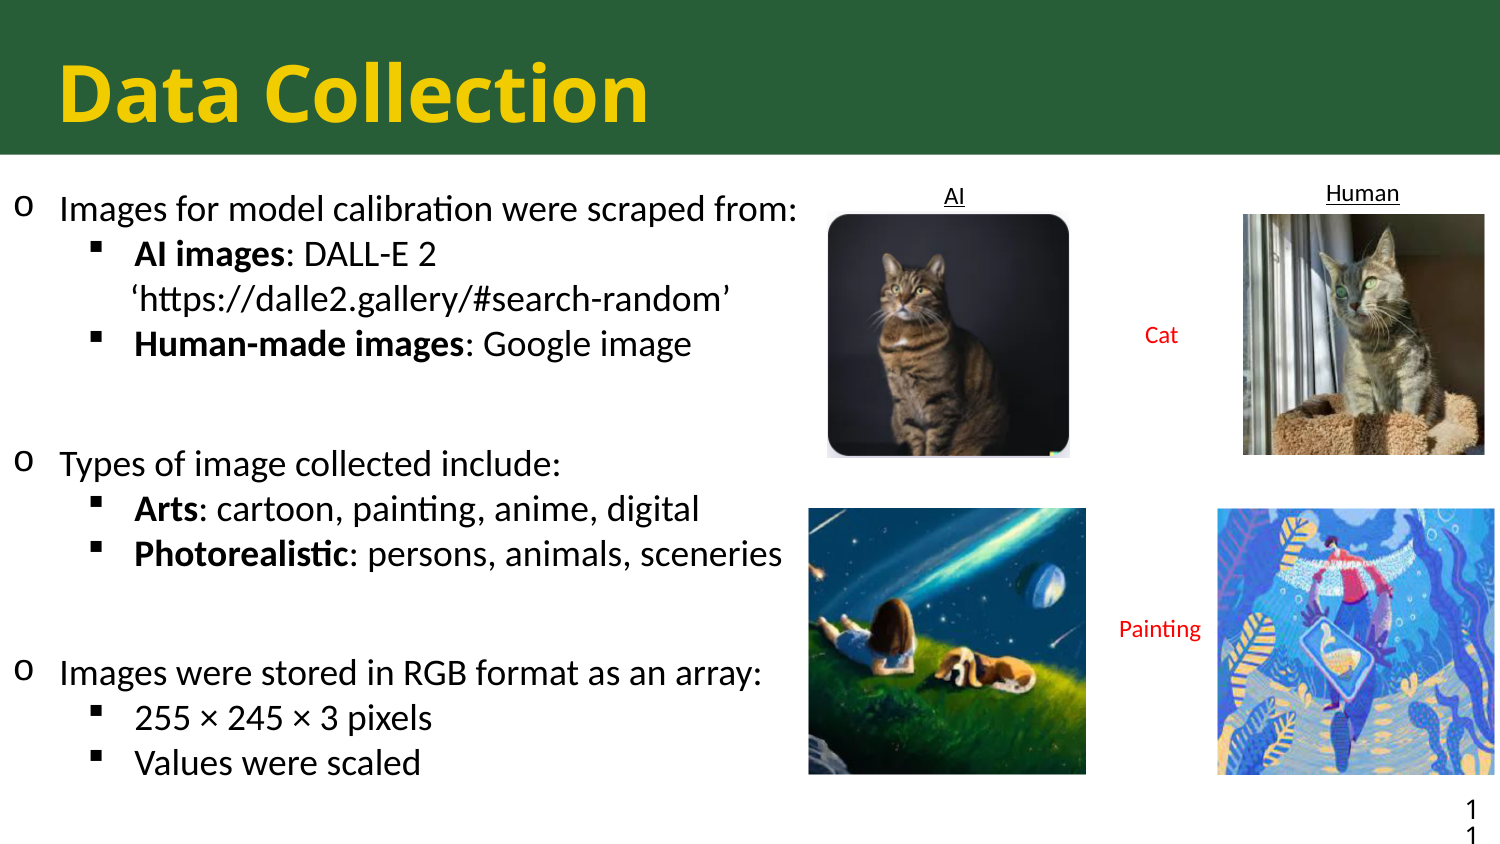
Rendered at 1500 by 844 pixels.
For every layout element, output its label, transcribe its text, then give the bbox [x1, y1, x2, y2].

picture [806, 505, 1089, 778]
picture [1240, 211, 1486, 457]
text_box AI [862, 171, 1047, 210]
picture [1215, 506, 1498, 778]
text_box Cat [1075, 311, 1235, 357]
title Data Collection [54, 41, 863, 185]
slide_number 11 [1458, 792, 1486, 844]
picture [827, 211, 1070, 458]
text_box Human [1271, 169, 1456, 209]
text_box Painting [1094, 604, 1210, 650]
